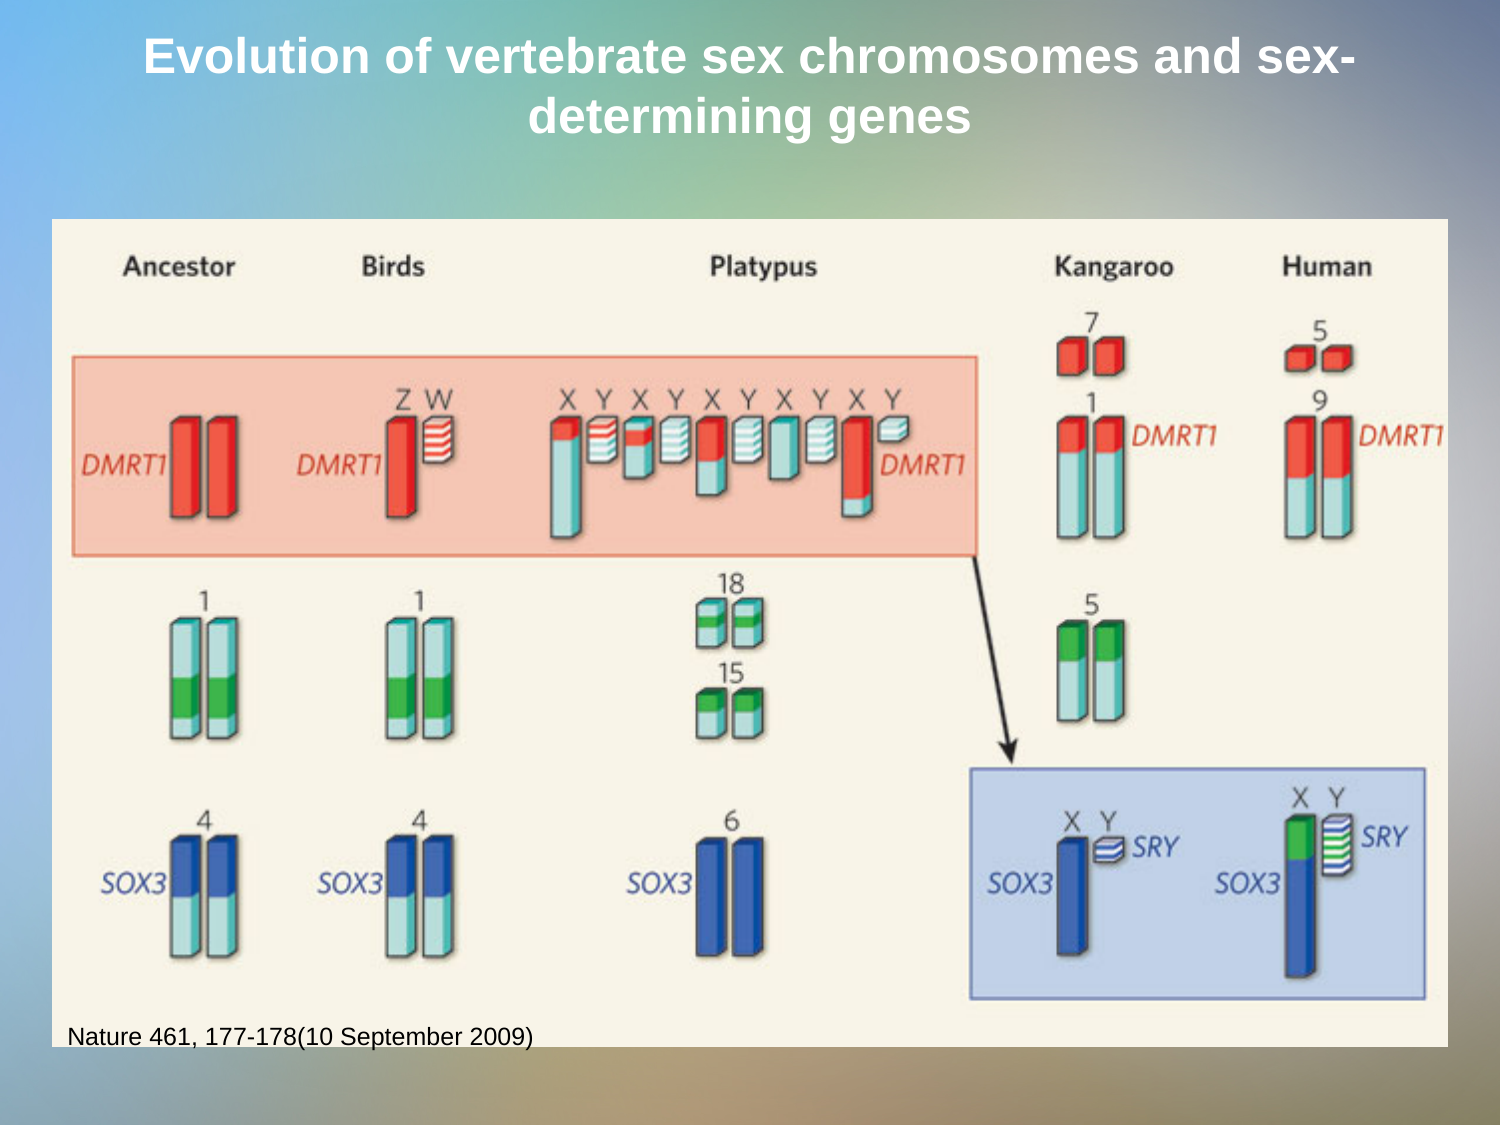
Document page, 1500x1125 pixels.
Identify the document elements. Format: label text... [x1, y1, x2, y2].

text_box Nature 461, 177-178(10 September 2009) [52, 1054, 552, 1058]
title Evolution of vertebrate sex chromosomes and sex-determining genes [75, 23, 1425, 143]
picture [0, 0, 1500, 1125]
